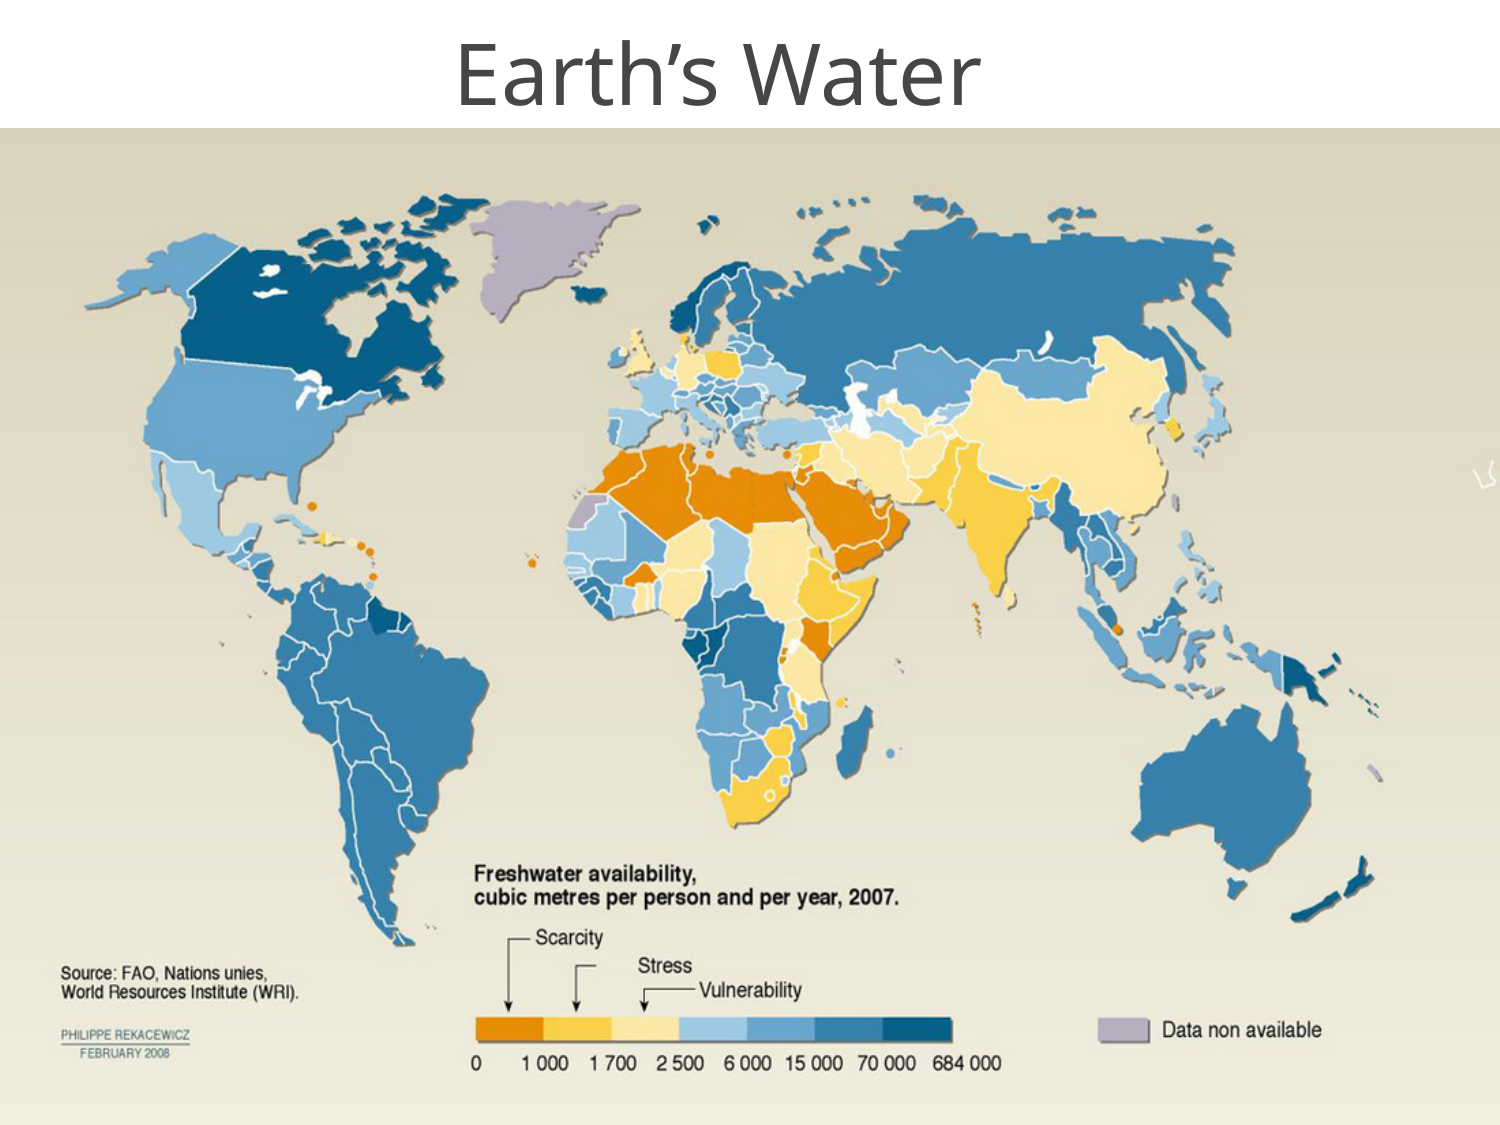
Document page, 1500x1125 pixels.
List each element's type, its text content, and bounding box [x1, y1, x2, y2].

picture [0, 128, 1500, 1125]
title Earth’s Water [410, 0, 1027, 128]
